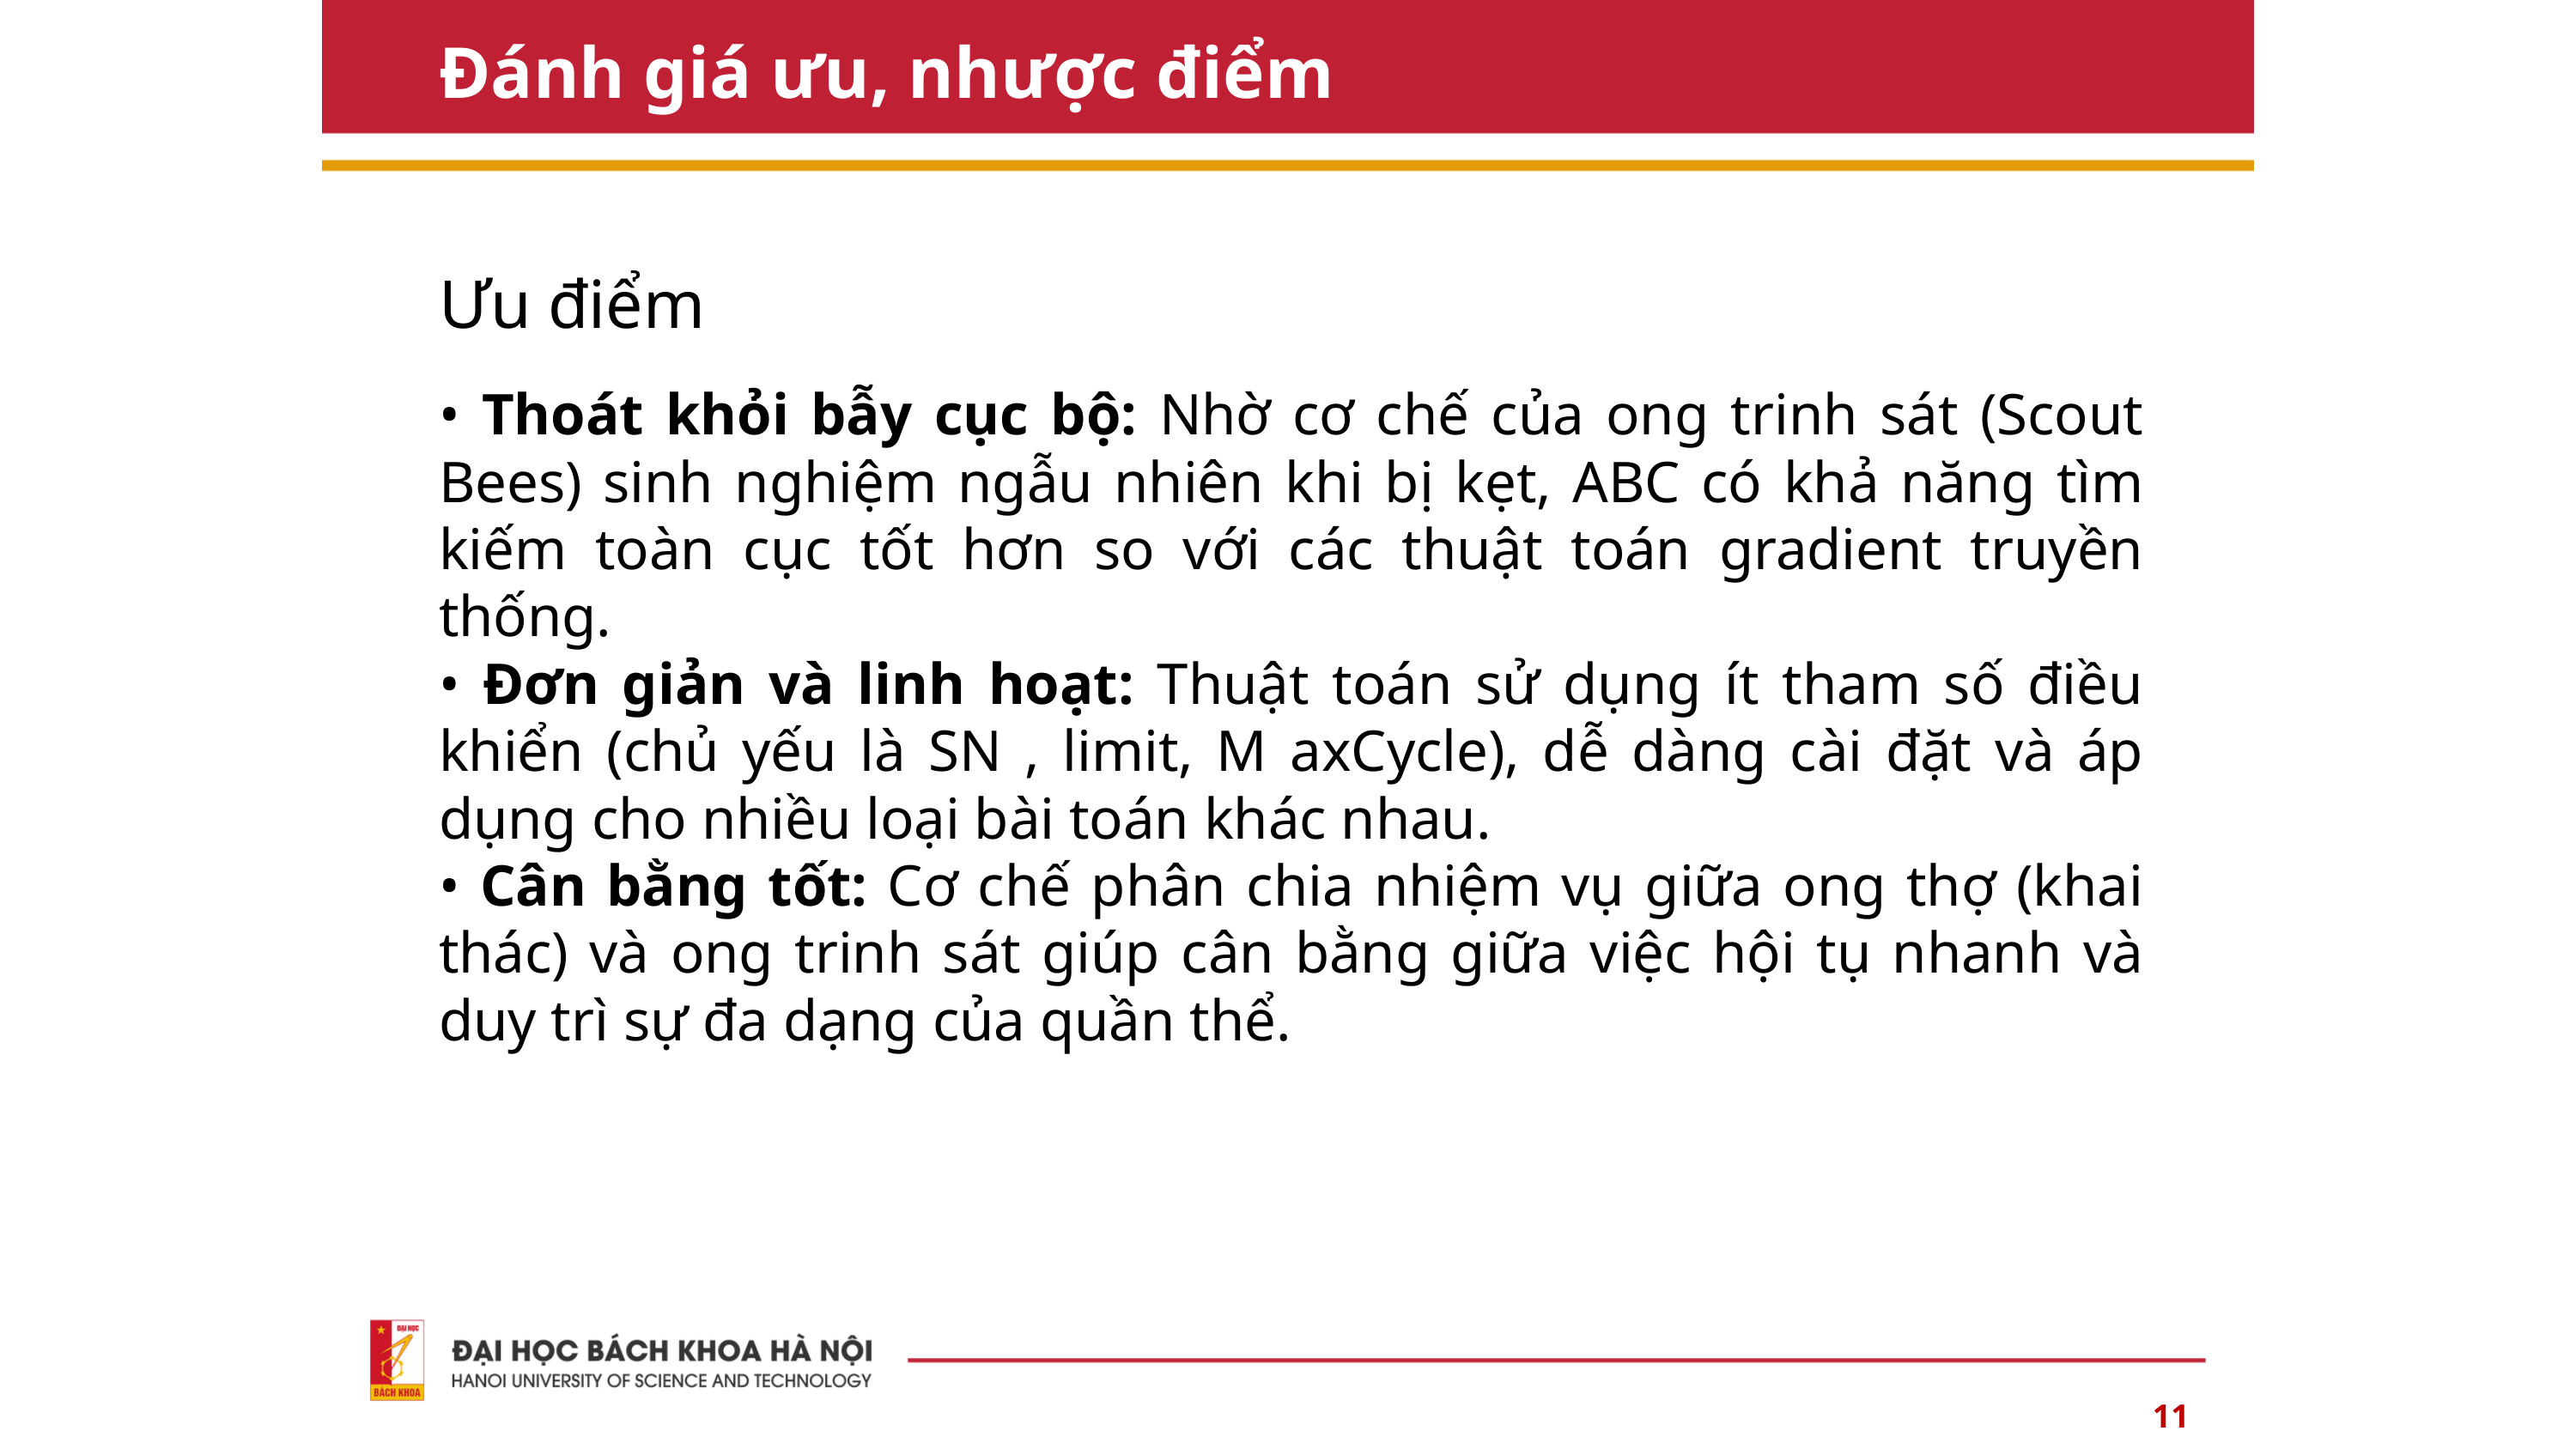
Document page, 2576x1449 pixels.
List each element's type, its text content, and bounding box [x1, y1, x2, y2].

text_box [321, 0, 2254, 1449]
text_box 11 [1790, 1396, 2190, 1435]
text_box Đánh giá ưu, nhược điểm [439, 27, 1990, 112]
text_box • Thoát khỏi bẫy cục bộ: Nhờ cơ chế của ong trinh sát (Scout Bees) sinh nghiệm ngẫu nhiên khi bị kẹt, ABC có khả năng tìm kiếm toàn cục tốt hơn so với các thuật toán gradient truyền thống. • Đơn giản và linh hoạt: Thuật toán sử dụng ít tham số điều khiển (chủ yếu là SN , limit, M axCycle), dễ dàng cài đặt và áp dụng cho nhiều loại bài toán khác nhau. • Cân bằng tốt: Cơ chế phân chia nhiệm vụ giữa ong thợ (khai thác) và ong trinh sát giúp cân bằng giữa việc hội tụ nhanh và duy trì sự đa dạng của quần thể. [438, 379, 2143, 1052]
text_box Ưu điểm [438, 262, 2221, 343]
